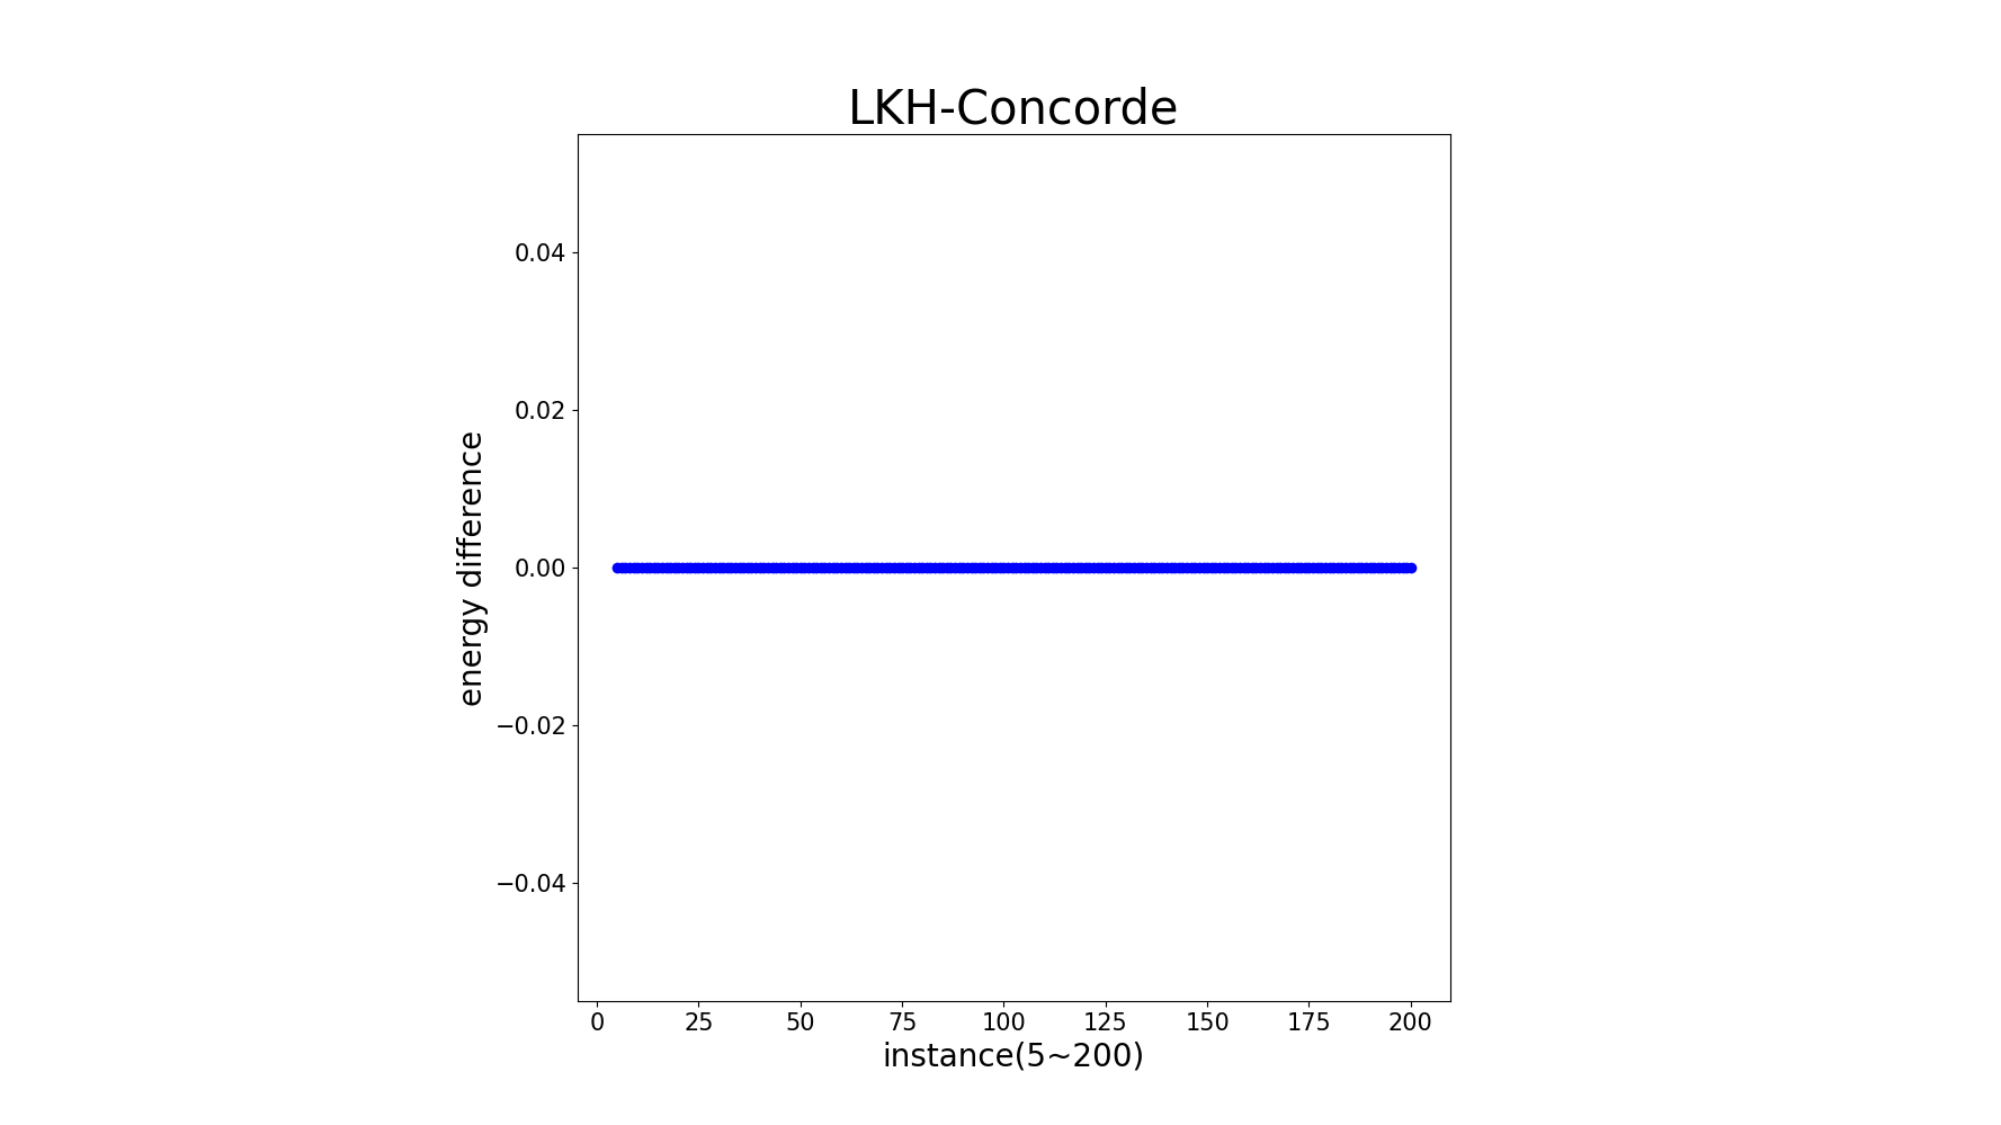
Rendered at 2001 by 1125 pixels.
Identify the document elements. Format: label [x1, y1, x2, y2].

picture [436, 0, 1563, 1125]
